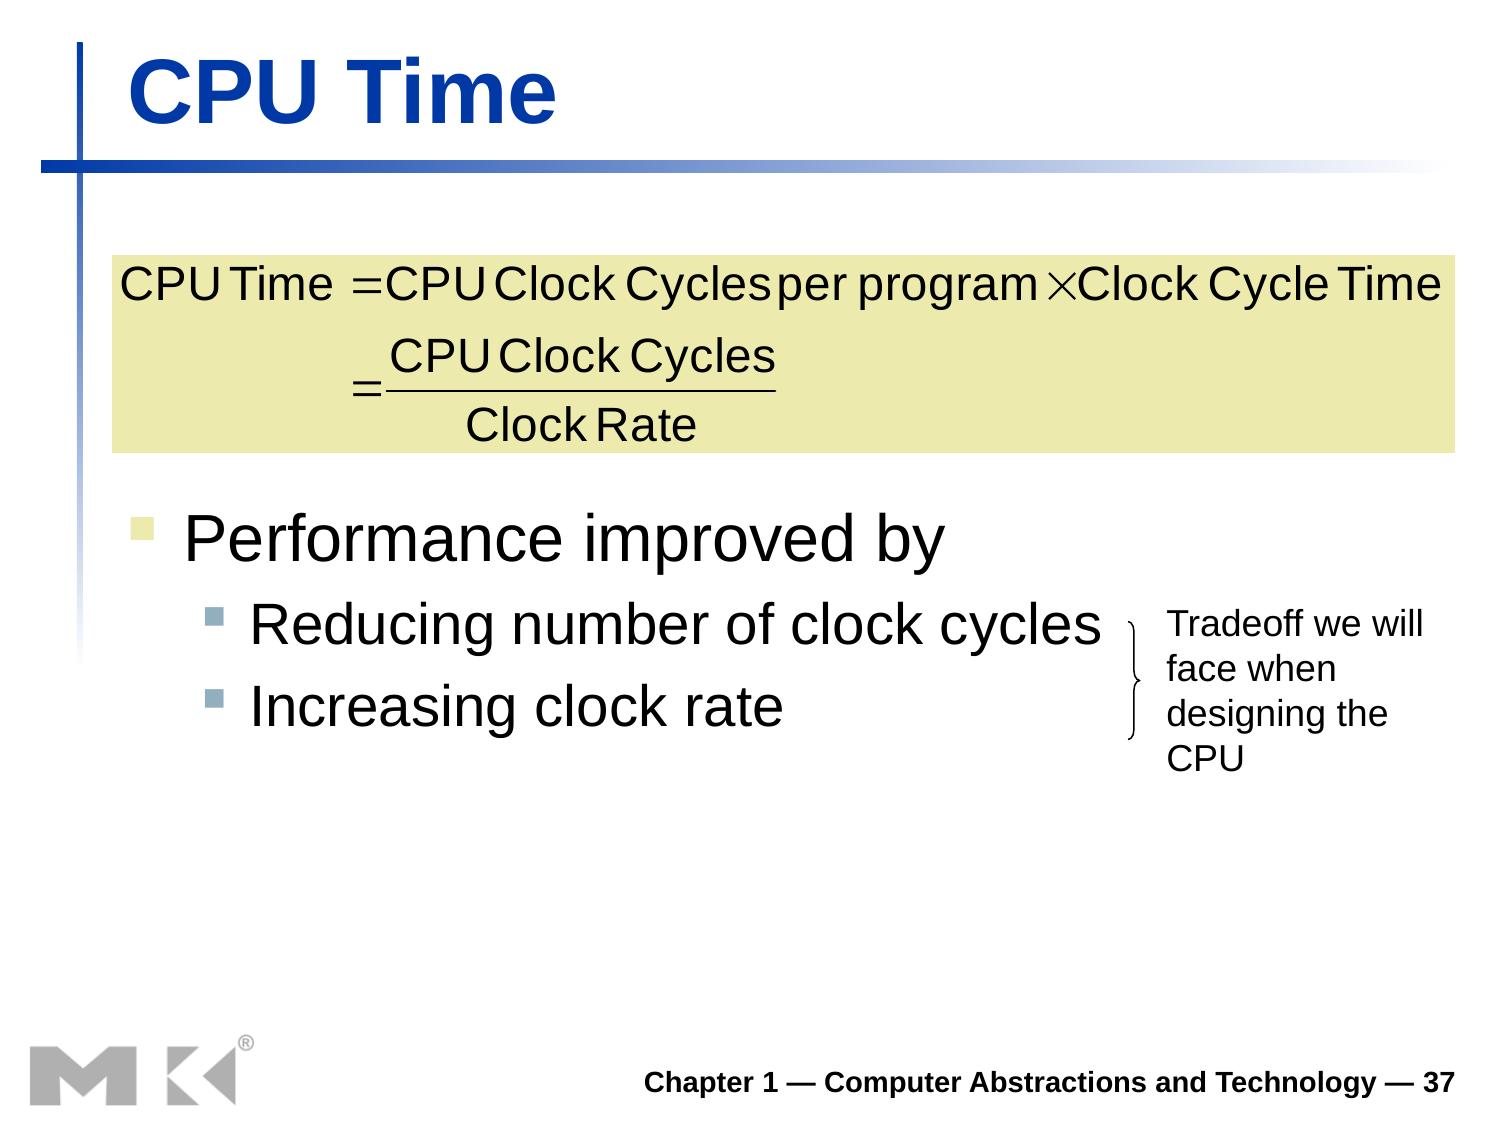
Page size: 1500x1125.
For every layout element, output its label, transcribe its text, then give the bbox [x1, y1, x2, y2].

picture [29, 1034, 255, 1106]
title CPU Time [112, 23, 1468, 149]
list Performance improved by Reducing number of clock cycles Increasing clock rate [112, 486, 1469, 1024]
text_box Tradeoff we will face when designing the CPU [1151, 591, 1465, 787]
footer Chapter 1 — Computer Abstractions and Technology — 37 [277, 1046, 1471, 1106]
text_box [1128, 621, 1140, 740]
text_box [111, 255, 1456, 453]
